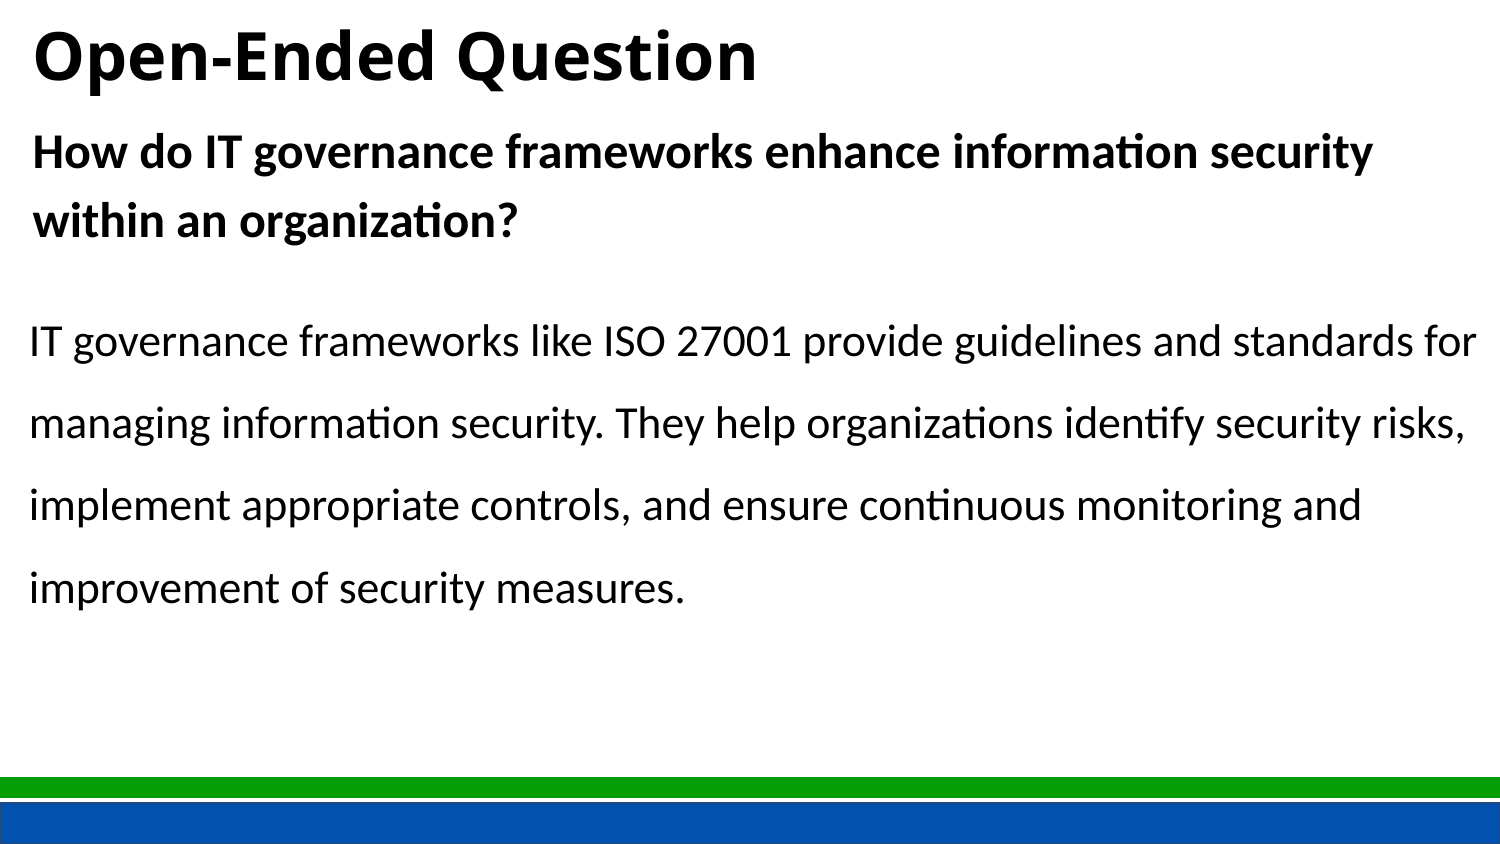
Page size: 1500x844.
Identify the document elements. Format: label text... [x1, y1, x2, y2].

text_box IT governance frameworks like ISO 27001 provide guidelines and standards for managing information security. They help organizations identify security risks, implement appropriate controls, and ensure continuous monitoring and improvement of security measures. [14, 275, 1500, 620]
text_box [0, 803, 1500, 844]
text_box [0, 777, 1500, 798]
text_box How do IT governance frameworks enhance information security within an organization? [0, 94, 1499, 263]
text_box Open-Ended Question [32, 0, 1379, 94]
